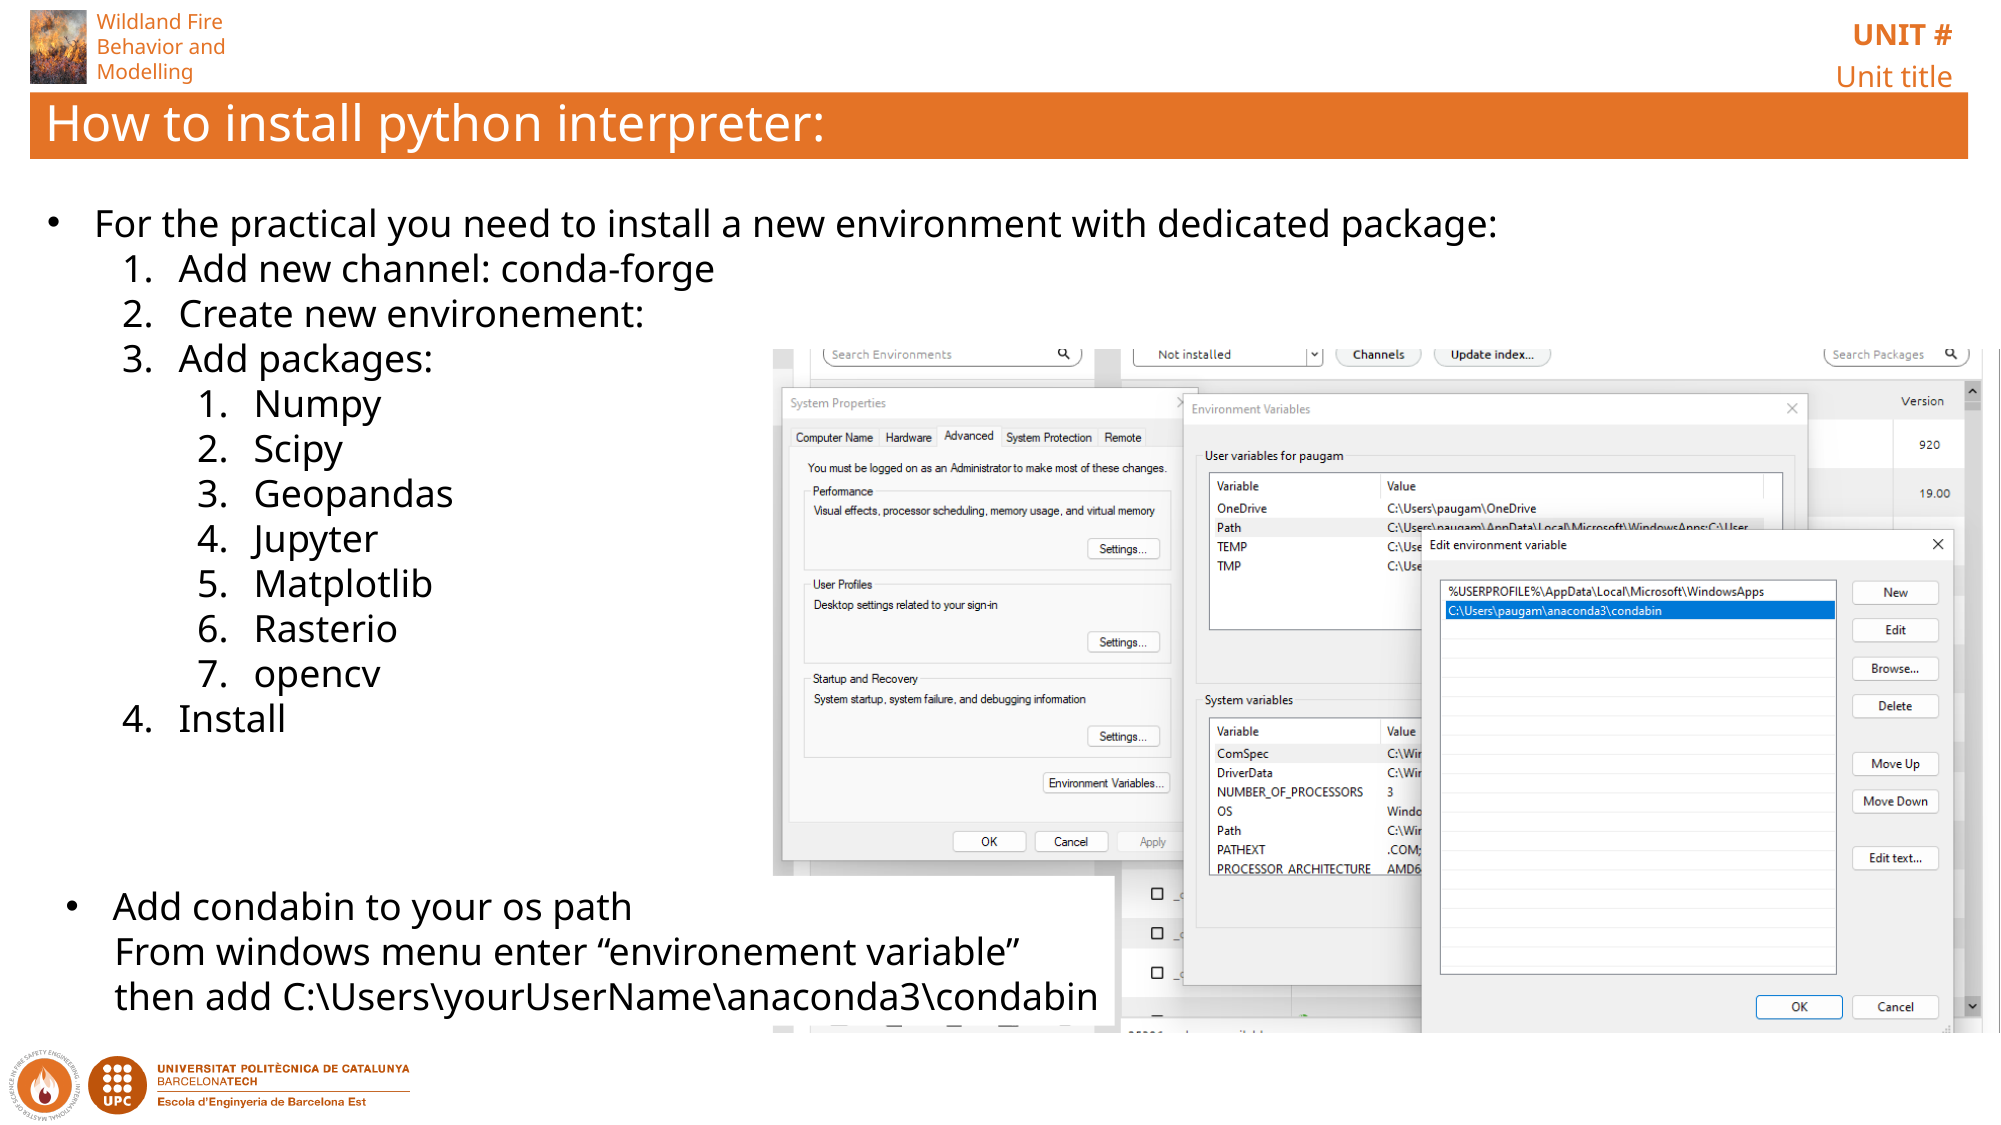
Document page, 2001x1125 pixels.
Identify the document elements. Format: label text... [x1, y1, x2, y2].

picture [772, 349, 2000, 1033]
text_box For the practical you need to install a new environment with dedicated package: Add new channel: conda-forge Create new environement: Add packages: Numpy Scipy Geopandas Jupyter Matplotlib Rasterio opencv Install [32, 192, 1514, 792]
picture [30, 10, 87, 84]
picture [9, 1050, 80, 1121]
title How to install python interpreter: [30, 92, 1969, 159]
text_box Add condabin to your os path From windows menu enter “environement variable” then add C:\Users\yourUserName\anaconda3\condabin [50, 875, 772, 1026]
